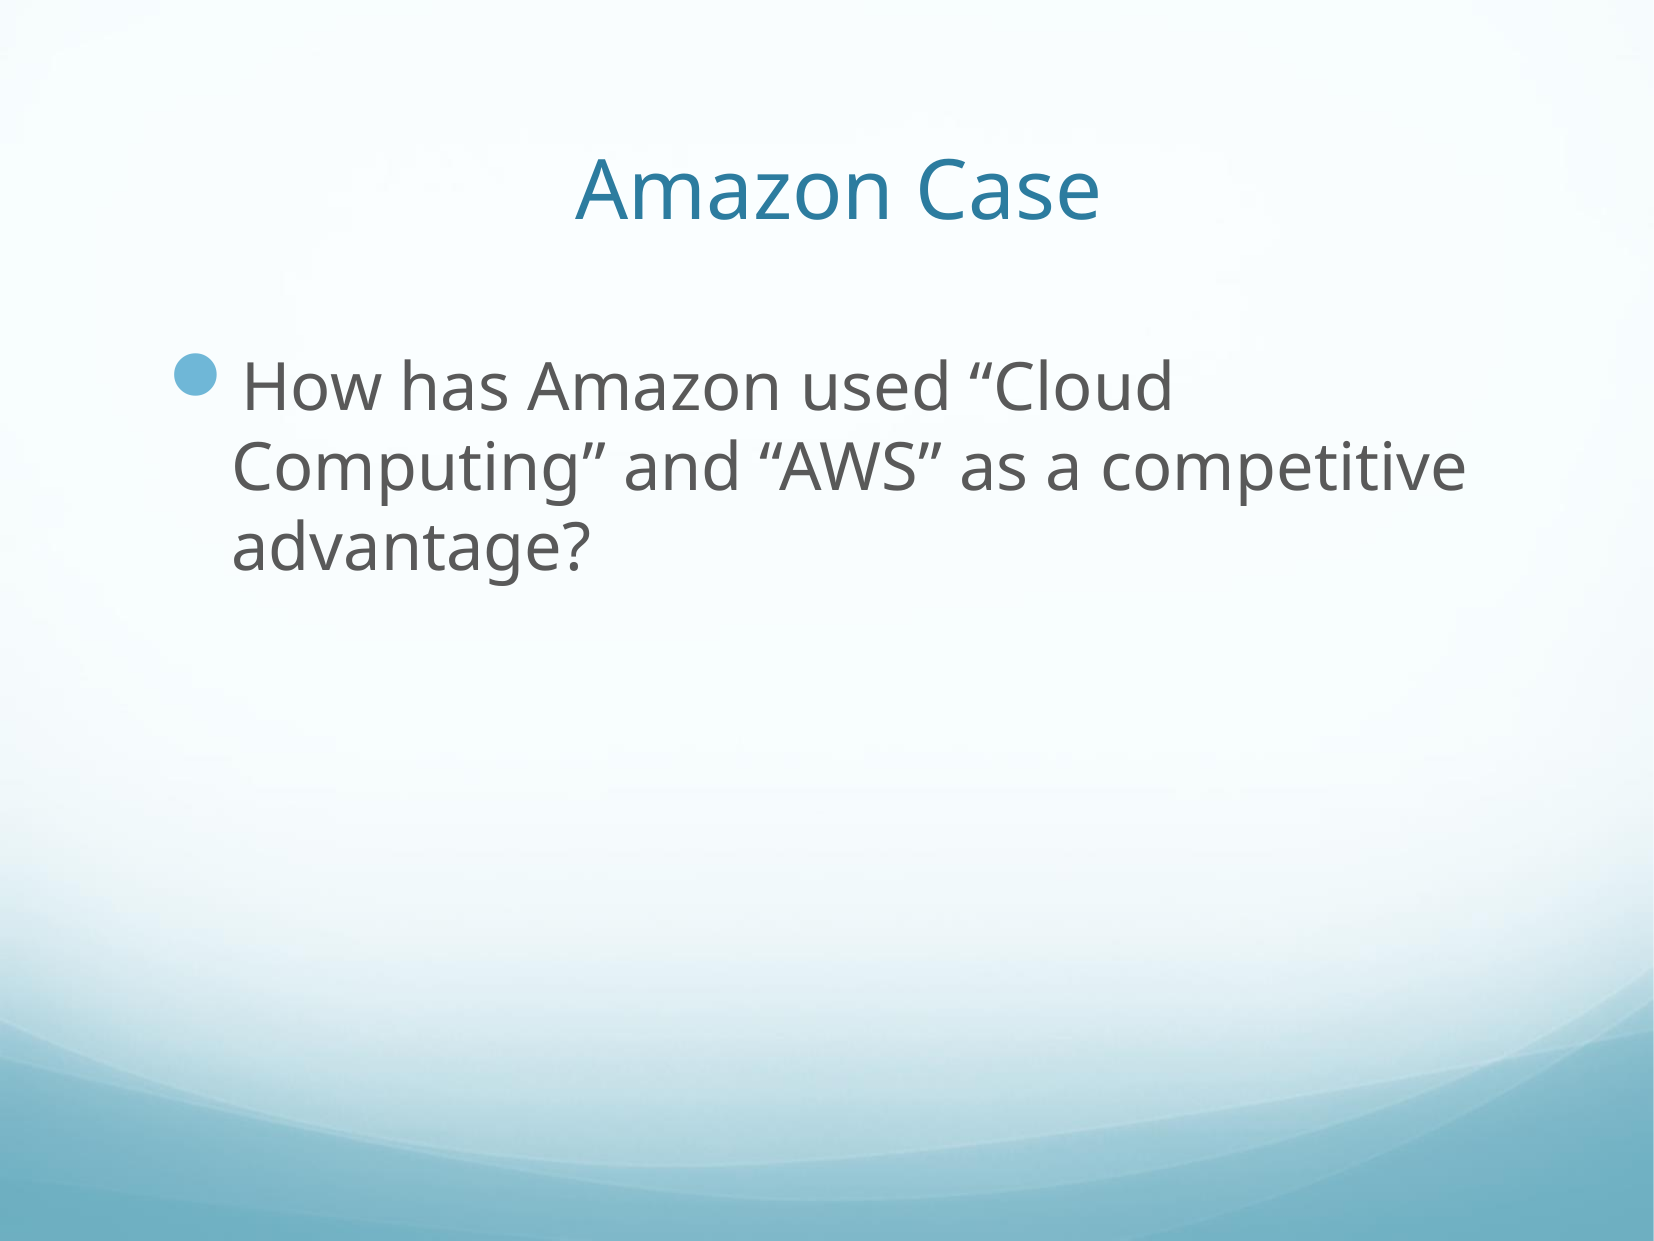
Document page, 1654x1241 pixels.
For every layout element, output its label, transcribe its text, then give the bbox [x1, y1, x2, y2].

title Amazon Case [64, 52, 1615, 246]
picture [0, 0, 1654, 1241]
list How has Amazon used “Cloud Computing” and “AWS” as a competitive advantage? [151, 335, 1565, 1241]
